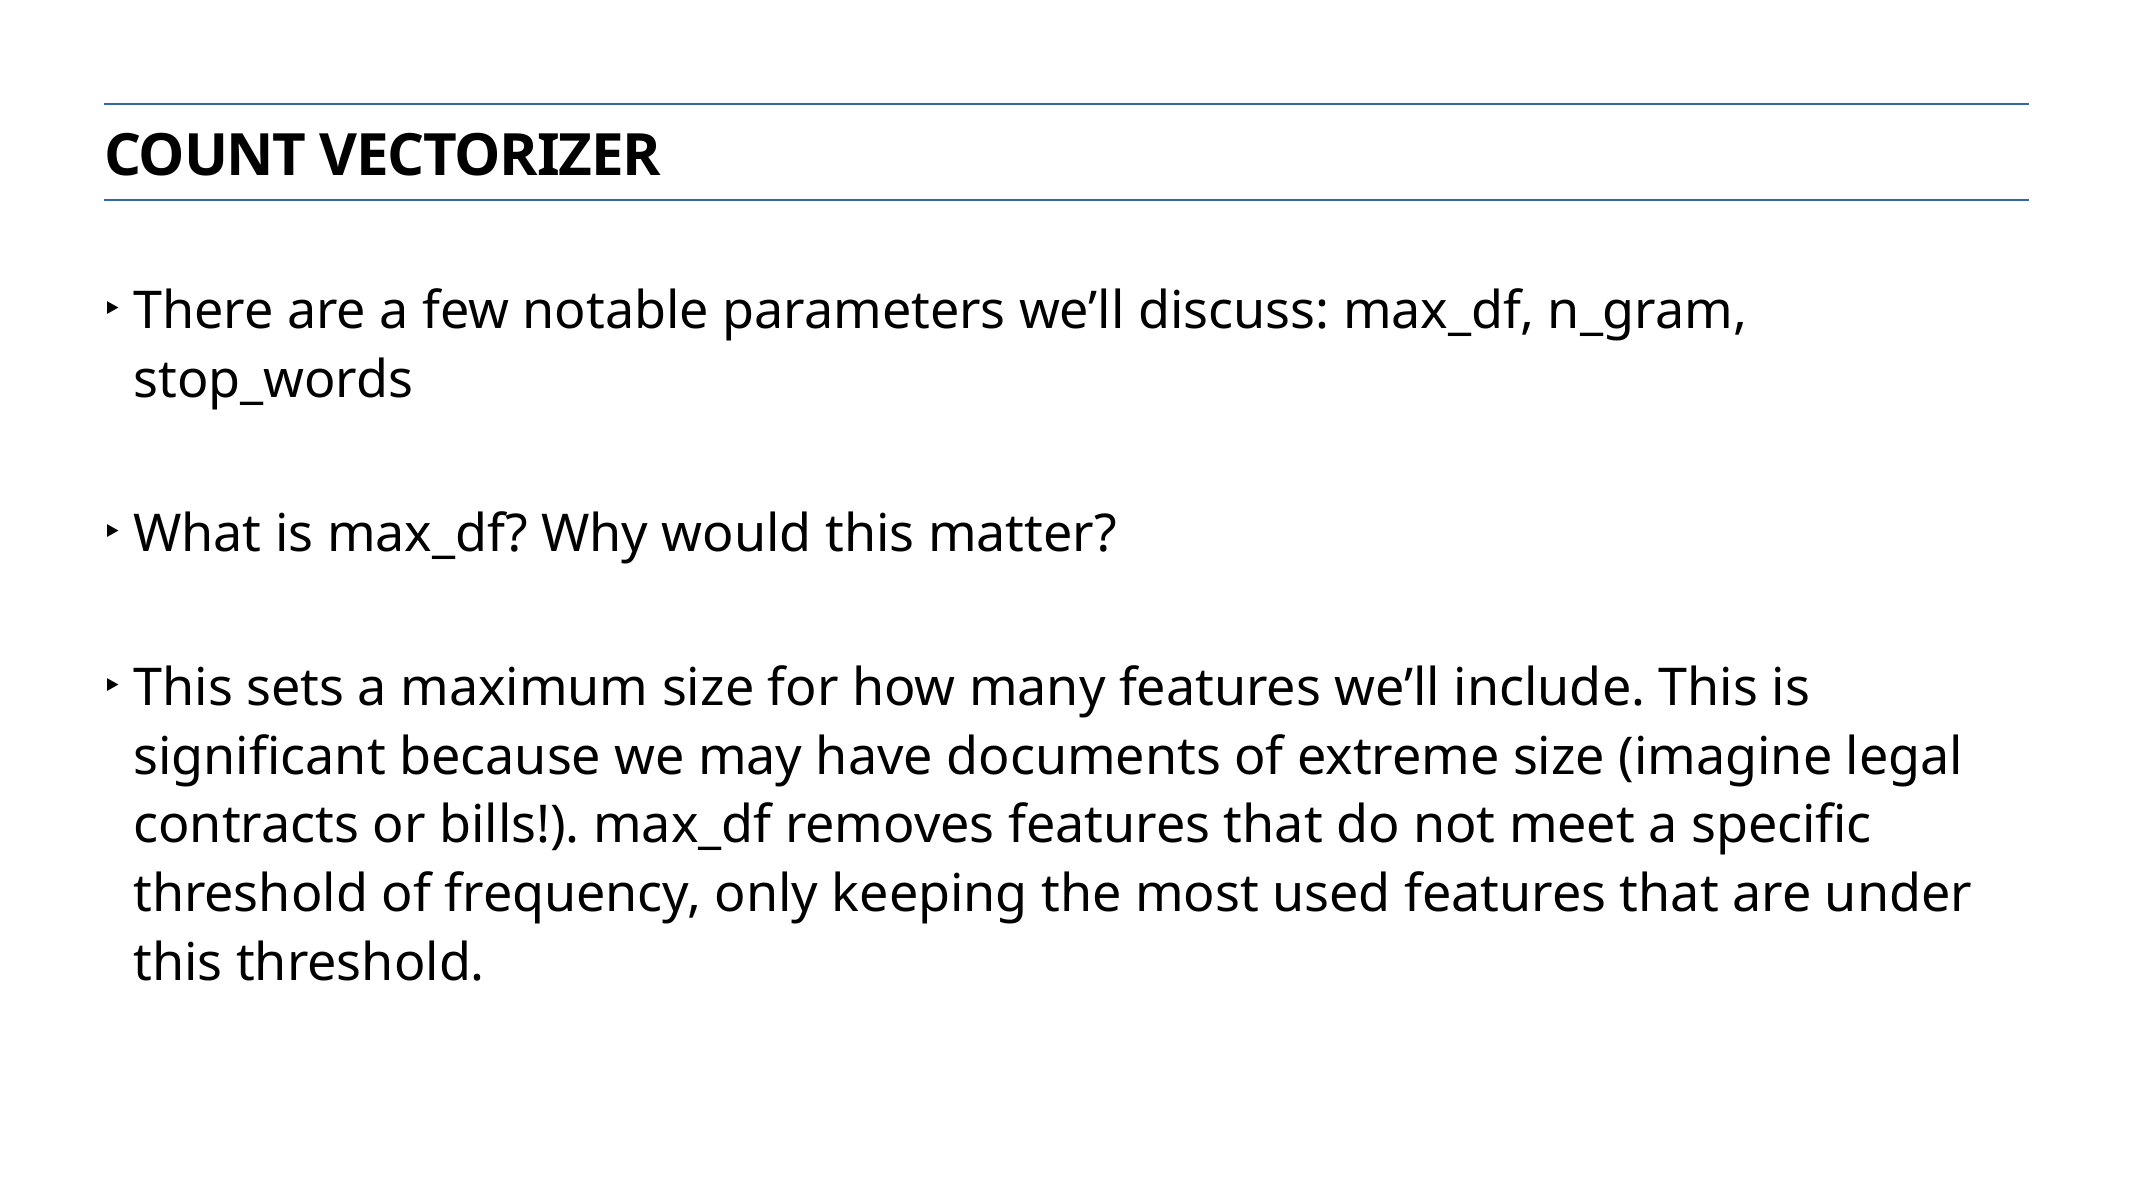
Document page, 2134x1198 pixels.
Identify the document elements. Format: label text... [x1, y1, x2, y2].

text_box There are a few notable parameters we’ll discuss: max_df, n_gram, stop_words What is max_df? Why would this matter? This sets a maximum size for how many features we’ll include. This is significant because we may have documents of extreme size (imagine legal contracts or bills!). max_df removes features that do not meet a specific threshold of frequency, only keeping the most used features that are under this threshold. [104, 270, 1987, 956]
text_box Count Vectorizer [104, 120, 1673, 200]
text_box [139, 956, 1673, 1112]
